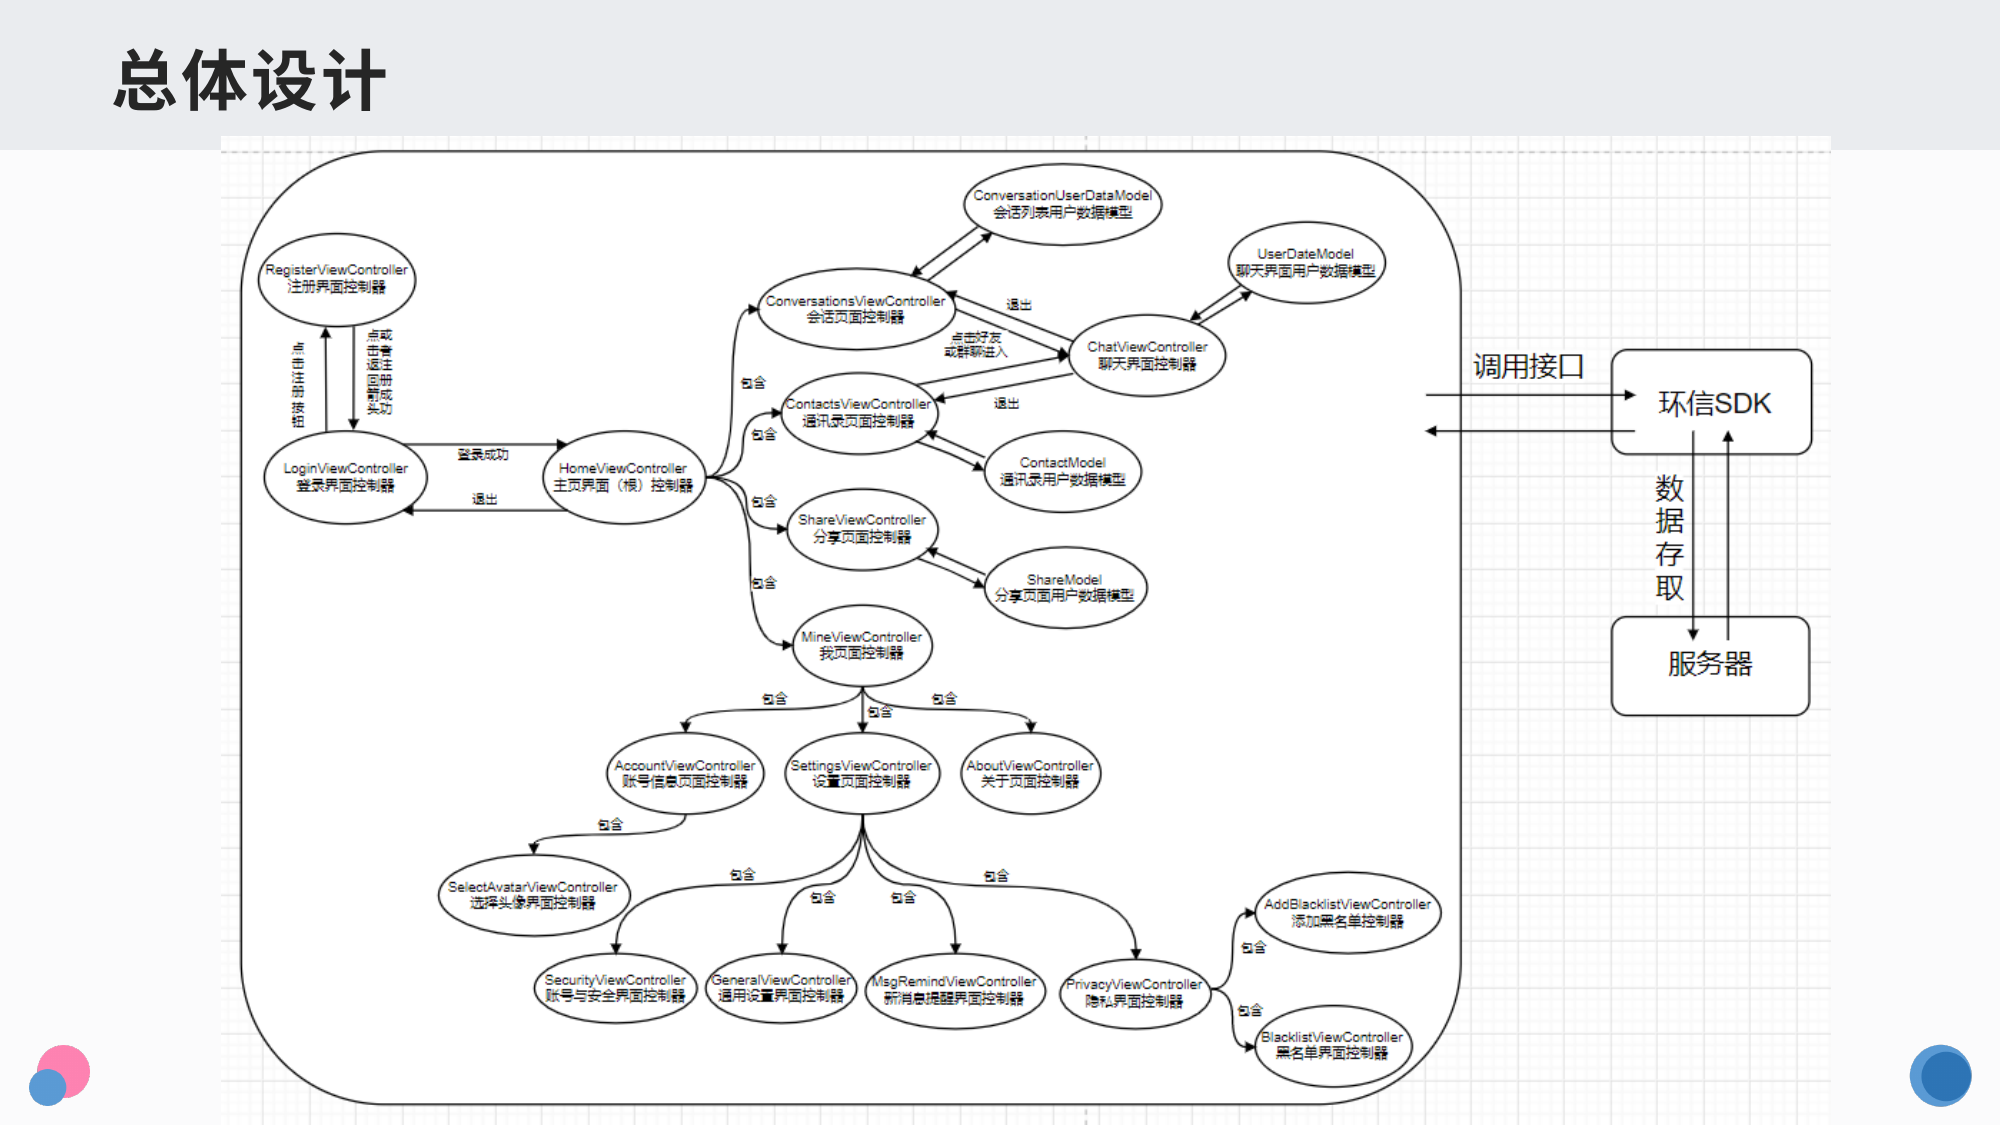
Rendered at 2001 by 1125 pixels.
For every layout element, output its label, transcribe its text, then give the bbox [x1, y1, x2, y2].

picture [221, 136, 1831, 1125]
picture [1881, 1026, 2000, 1125]
picture [0, 1026, 119, 1125]
text_box [0, 0, 2000, 151]
text_box 总体设计 [99, 25, 1901, 125]
